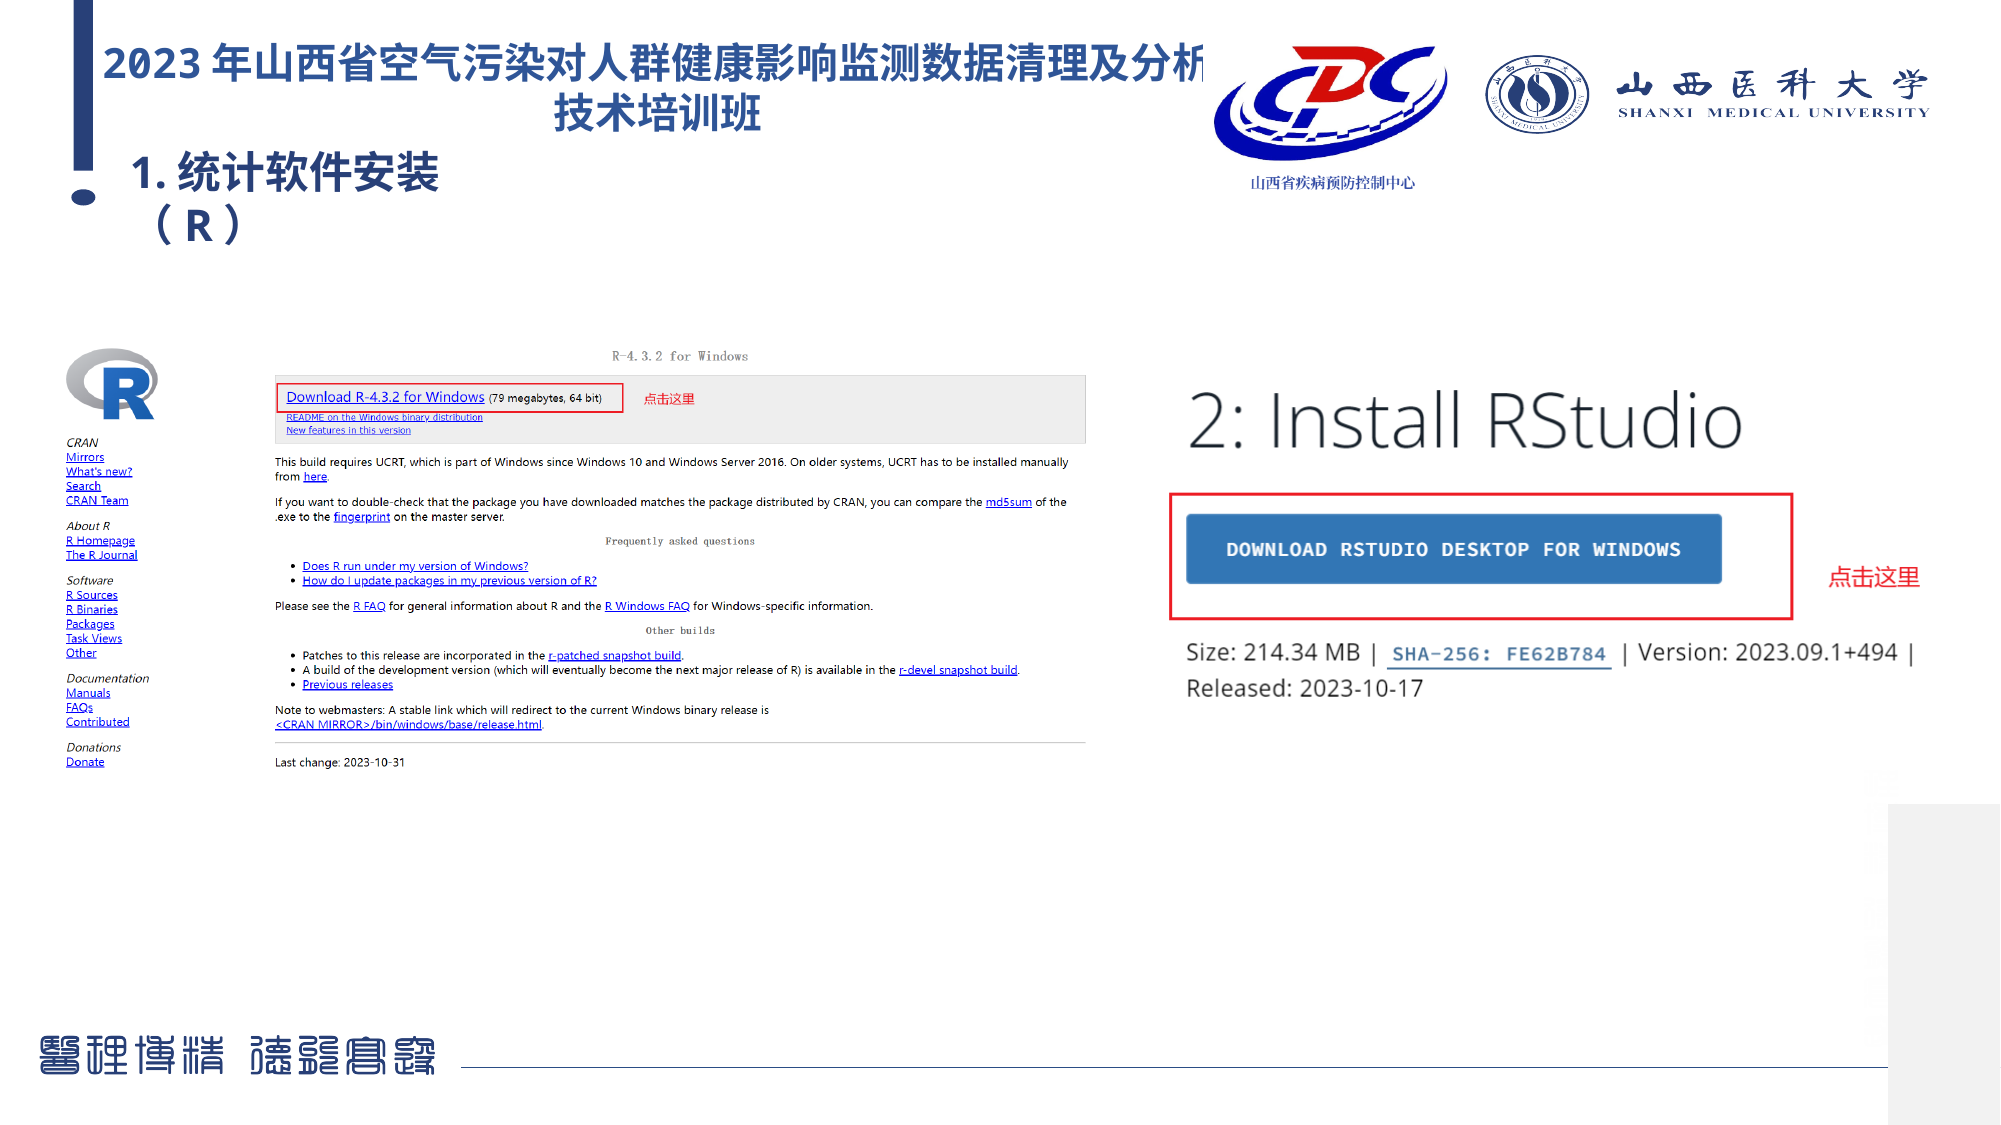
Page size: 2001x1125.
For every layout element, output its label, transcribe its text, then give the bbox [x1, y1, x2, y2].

text_box 1.统计软件安装（R） [115, 144, 576, 258]
picture [1128, 354, 1963, 771]
picture [60, 342, 1091, 849]
picture [39, 1035, 435, 1075]
text_box 2023年山西省空气污染对人群健康影响监测数据清理及分析技术培训班 [80, 29, 1202, 144]
picture [1485, 55, 1930, 134]
picture [1202, 26, 1467, 196]
